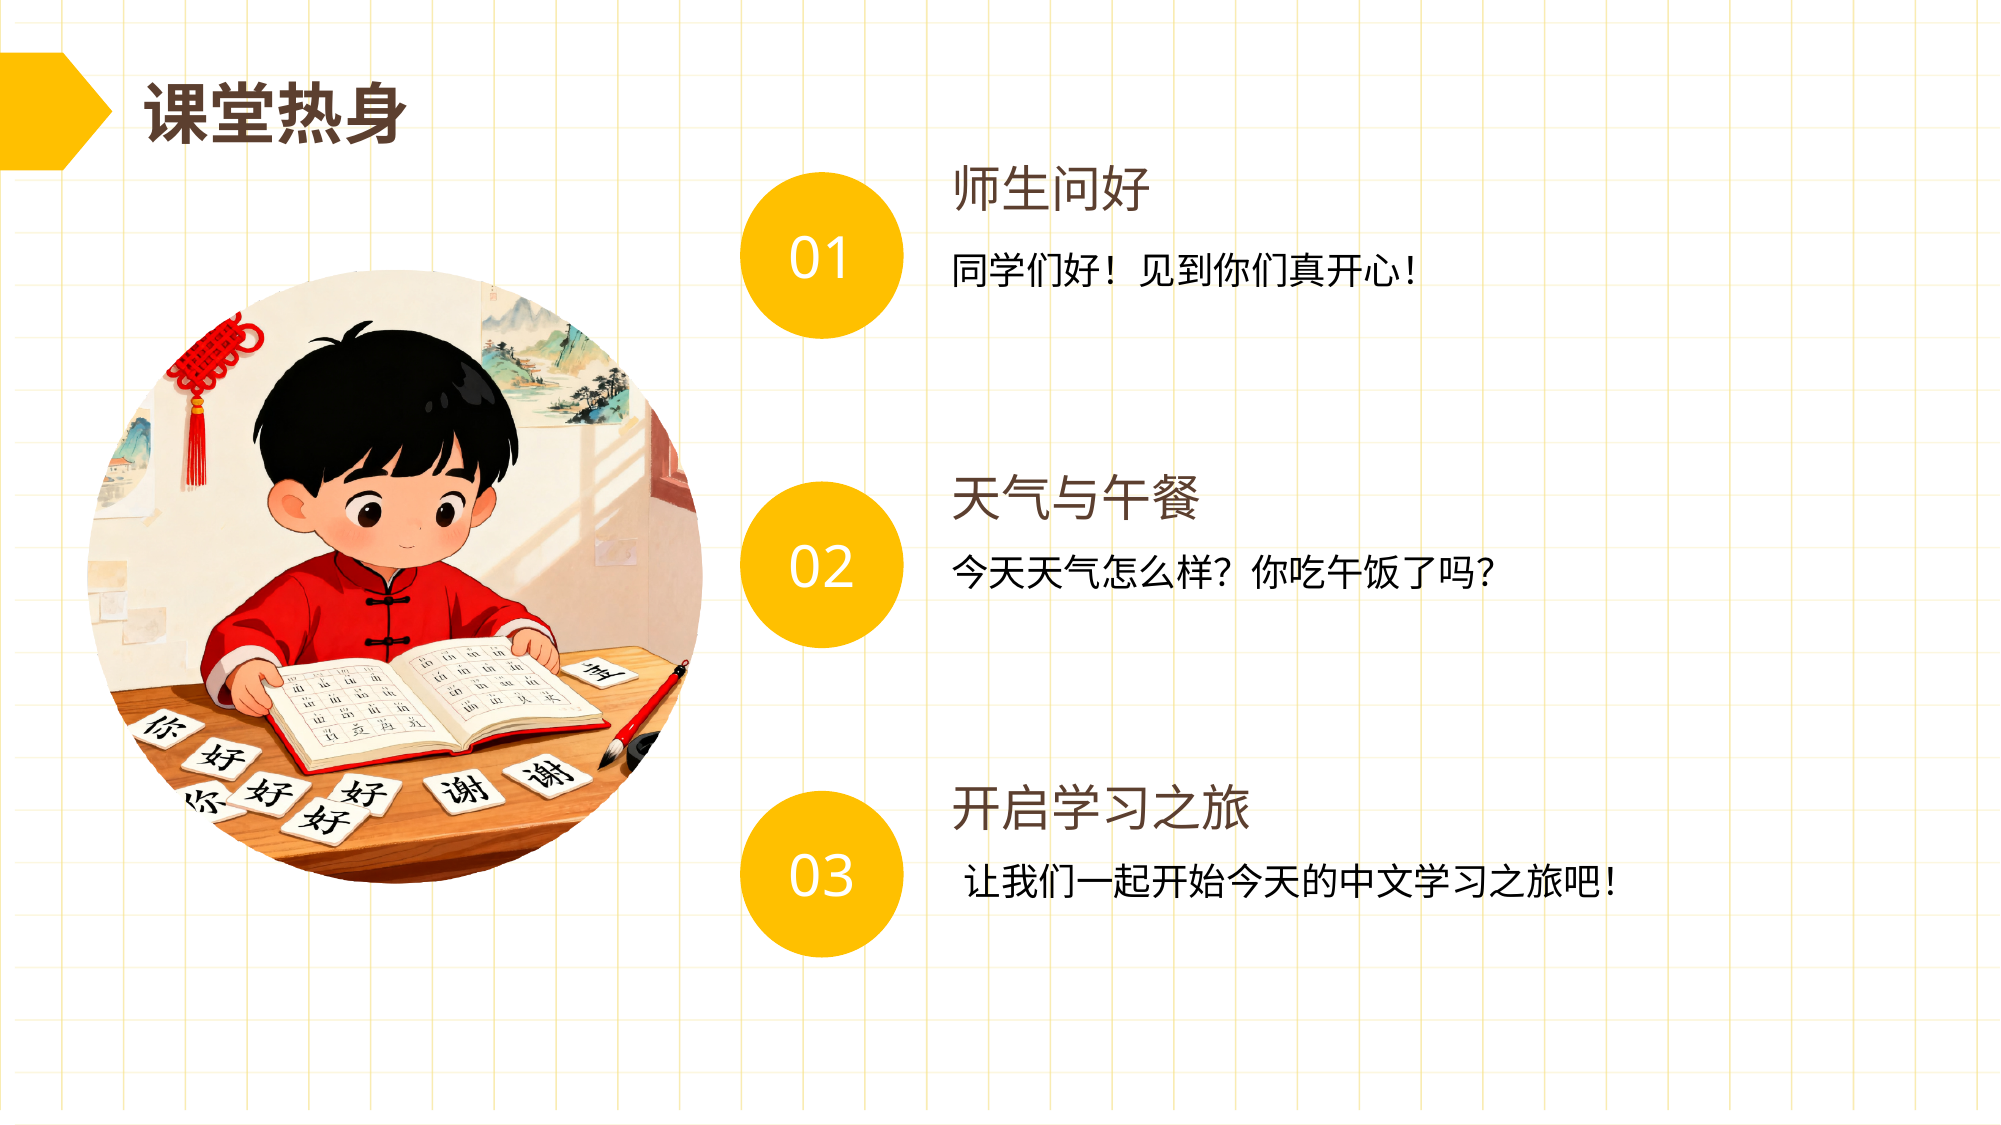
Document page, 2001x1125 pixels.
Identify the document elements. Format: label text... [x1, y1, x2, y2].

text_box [739, 790, 904, 958]
text_box 同学们好！见到你们真开心！ [936, 233, 1898, 458]
text_box 让我们一起开始今天的中文学习之旅吧！ [949, 849, 1911, 1075]
text_box 开启学习之旅 [936, 773, 1898, 845]
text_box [741, 481, 904, 649]
text_box 师生问好 [936, 171, 1898, 226]
text_box 天气与午餐 [936, 463, 1898, 534]
picture [68, 232, 737, 902]
text_box [0, 52, 113, 171]
text_box 今天天气怎么样？你吃午饭了吗？ [936, 541, 1898, 766]
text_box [739, 171, 904, 340]
text_box 课堂热身 [128, 52, 1900, 171]
